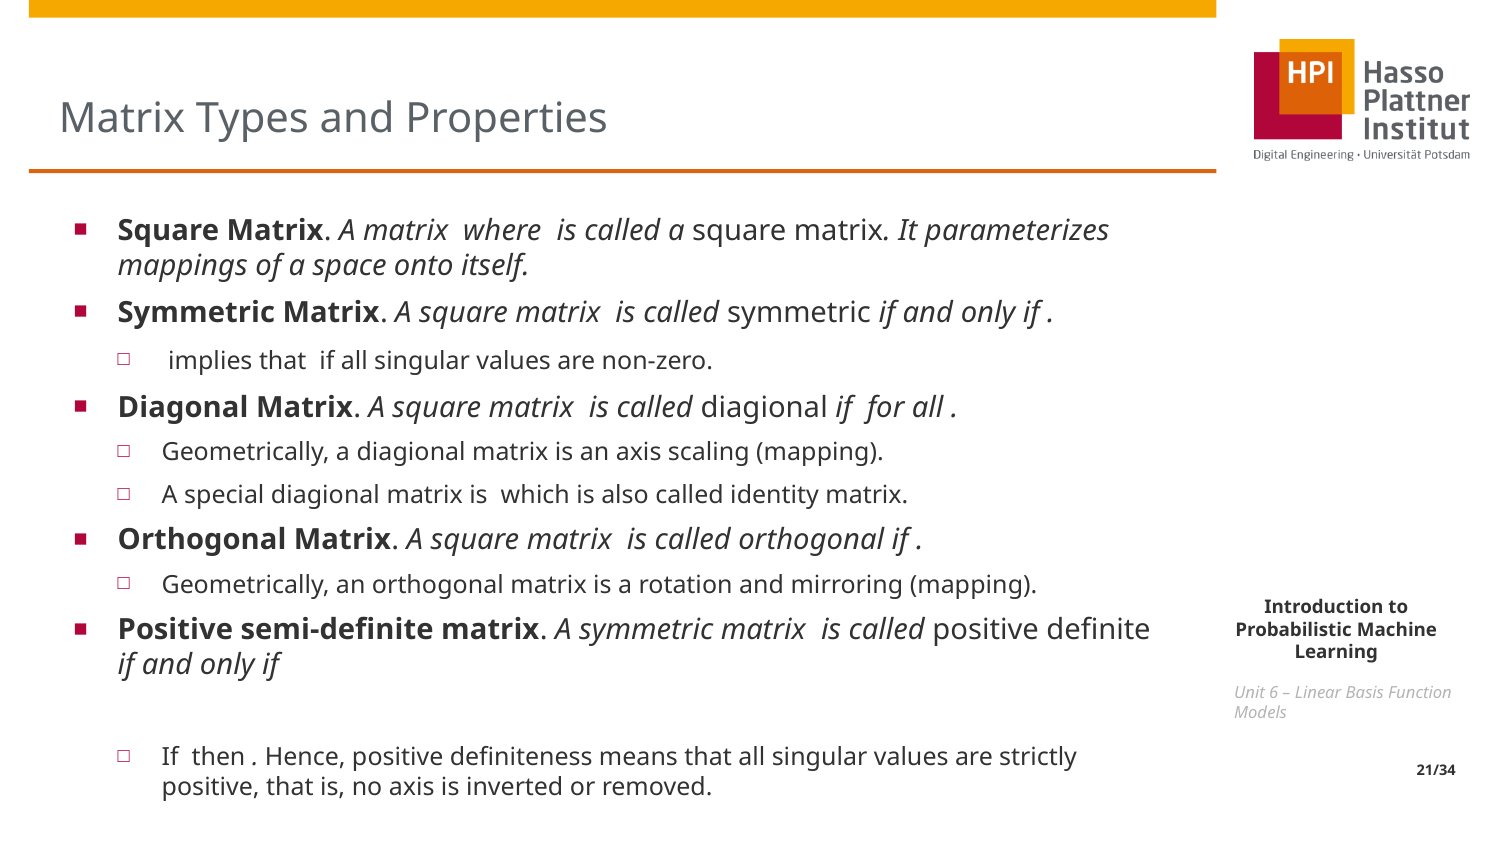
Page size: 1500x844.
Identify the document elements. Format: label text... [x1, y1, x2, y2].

title Matrix Types and Properties [58, 17, 1187, 170]
picture [1254, 39, 1470, 161]
